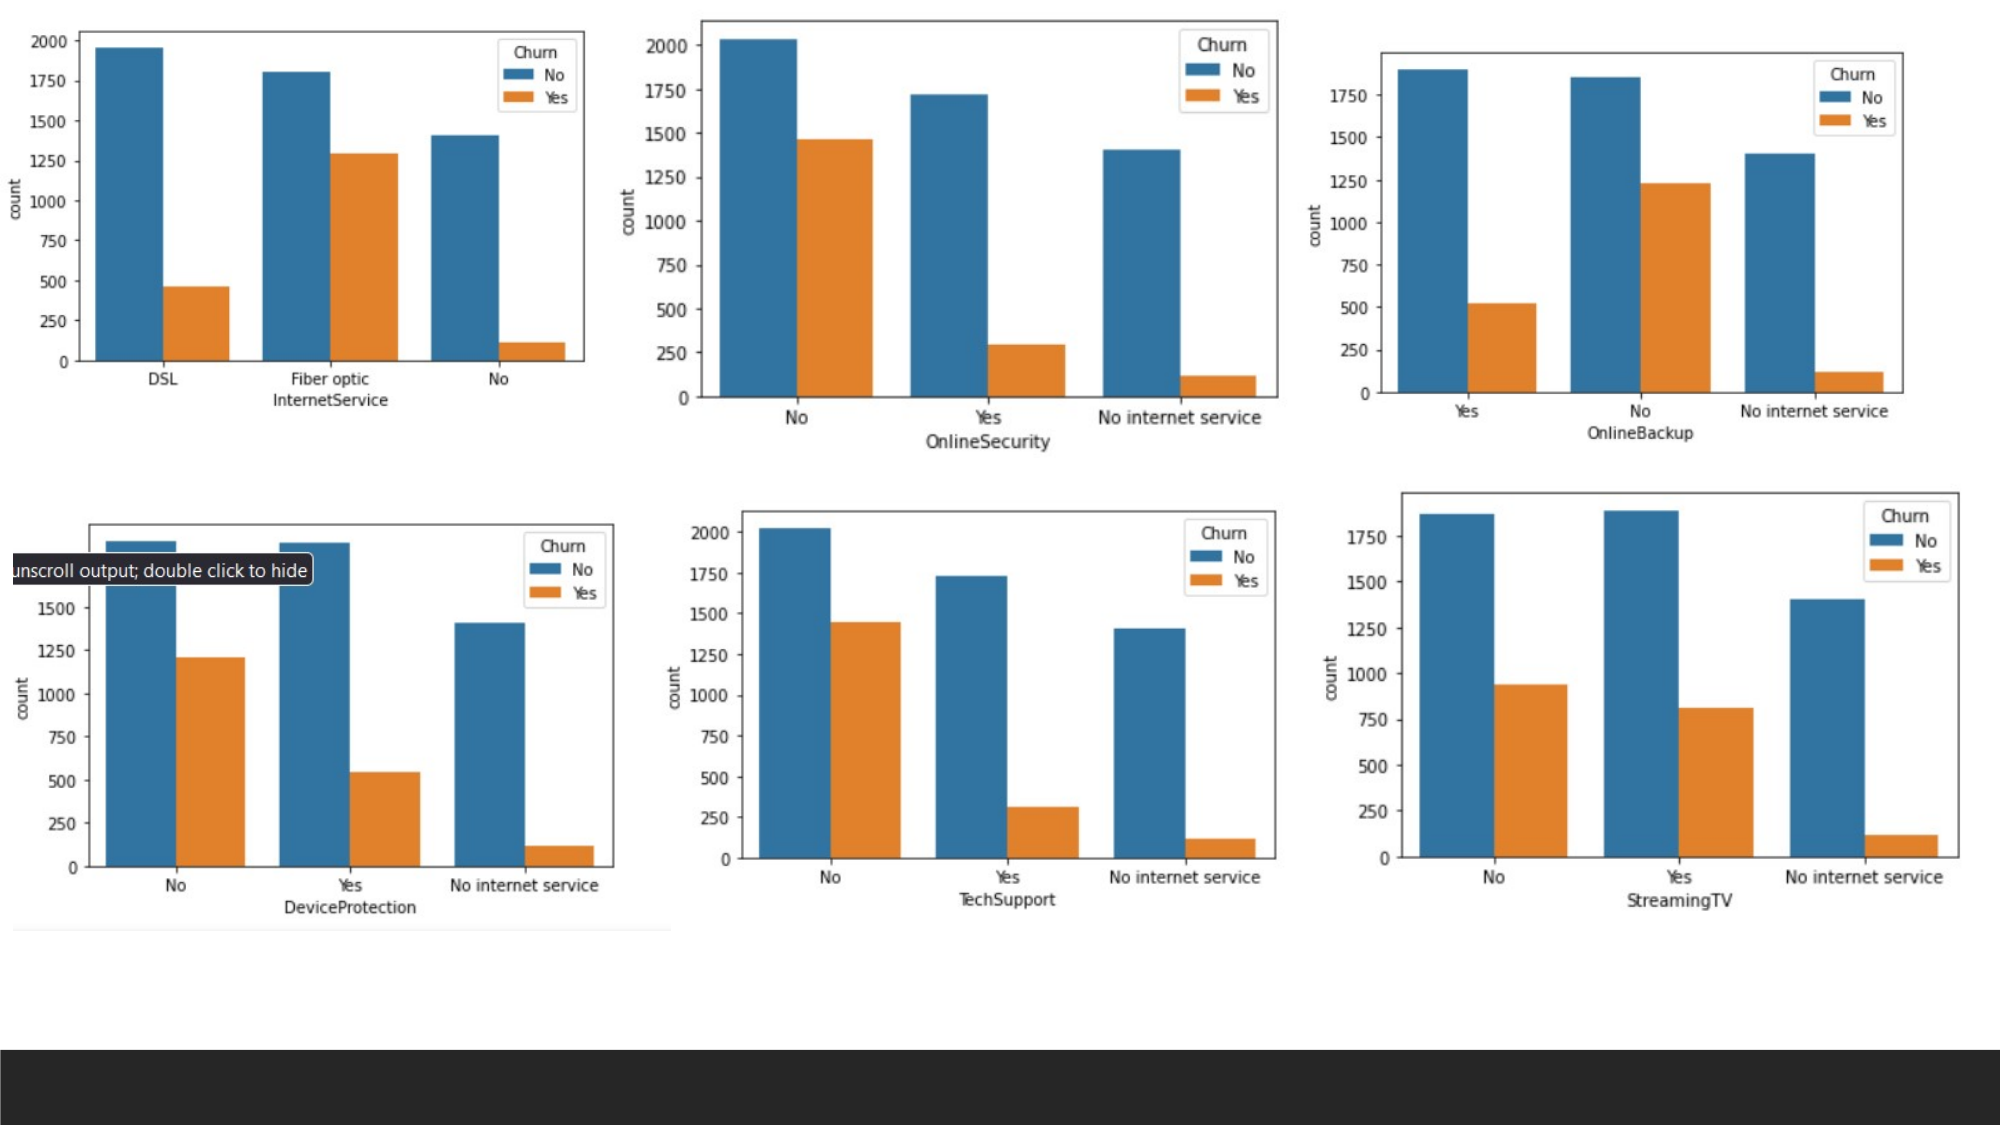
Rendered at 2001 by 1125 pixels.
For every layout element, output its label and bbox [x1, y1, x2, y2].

picture [12, 473, 2000, 931]
picture [0, 0, 1964, 459]
